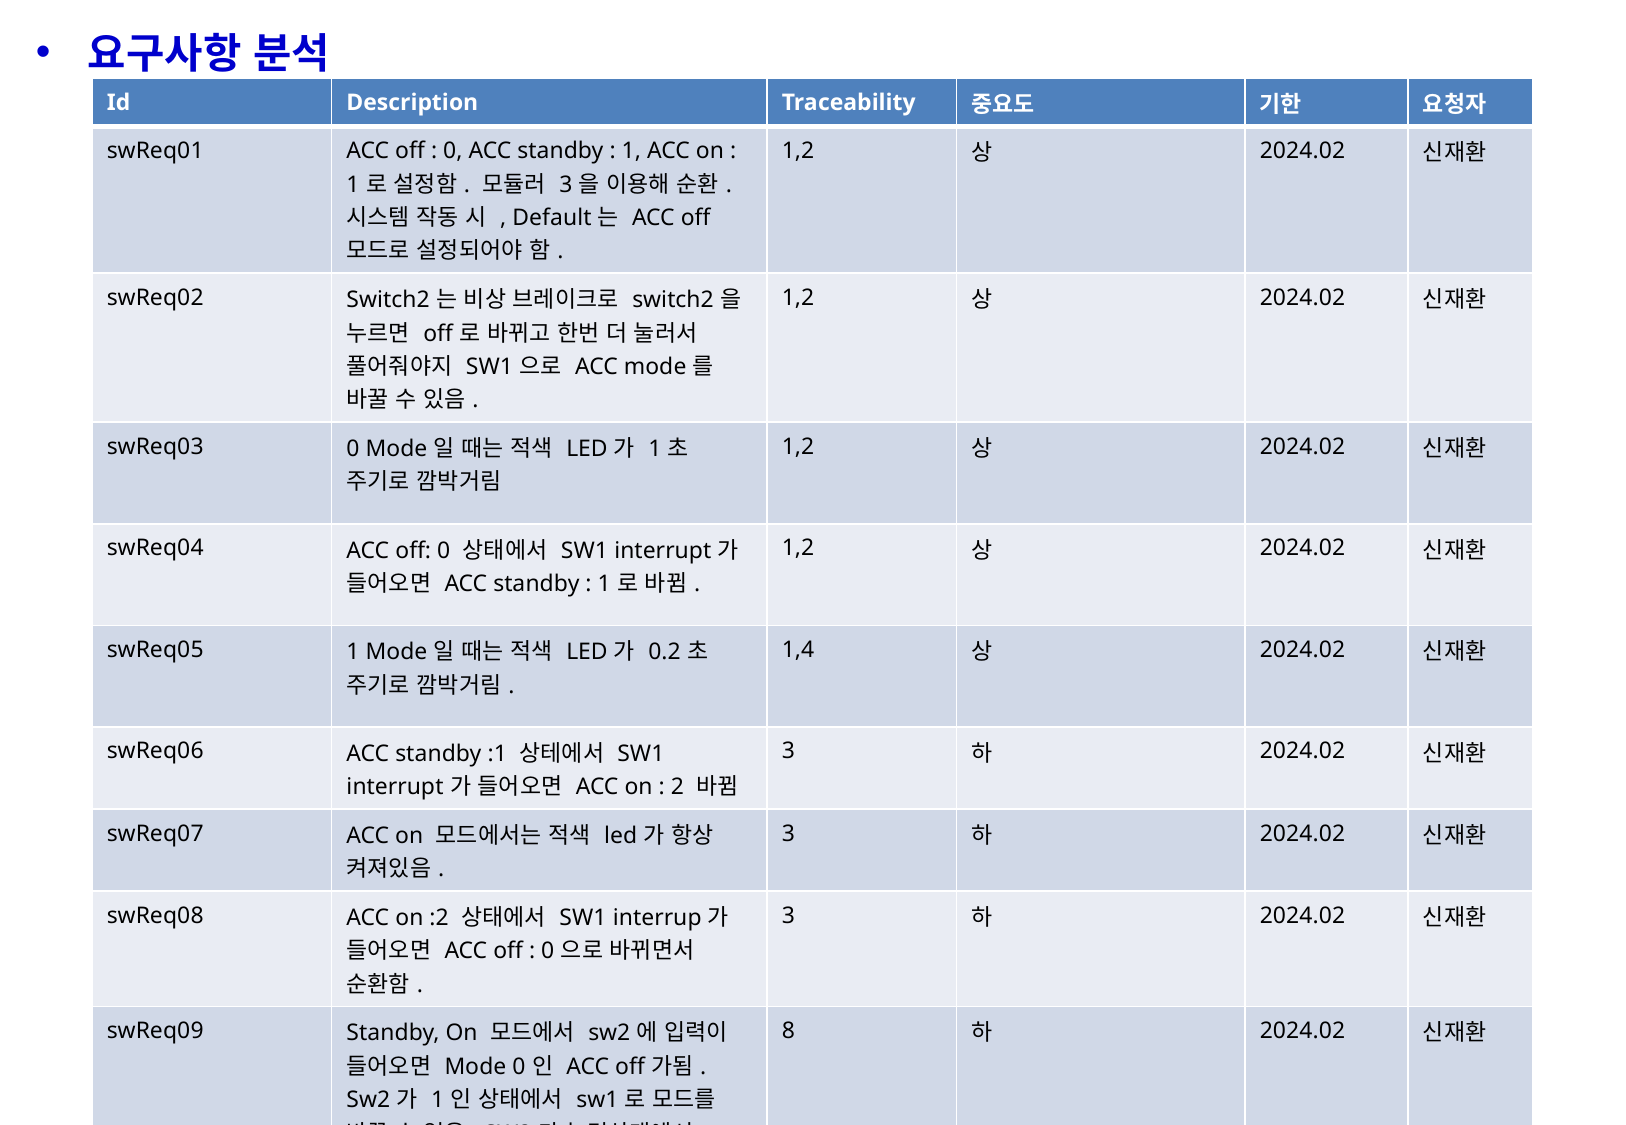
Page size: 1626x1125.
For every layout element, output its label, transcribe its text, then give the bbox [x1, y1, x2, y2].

table_cell 상 [957, 274, 1244, 421]
table_cell ACC off: 0 상태에서 SW1 interrupt가 들어오면 ACC standby : 1로 바뀜. [332, 525, 766, 625]
table_cell 하 [957, 1007, 1244, 1125]
table_cell 2024.02 [1246, 728, 1407, 808]
table_header Description [332, 79, 766, 124]
table_header Traceability [768, 79, 956, 124]
table_cell 상 [957, 423, 1244, 523]
table_cell 2024.02 [1246, 423, 1407, 523]
table_cell 1,2 [768, 525, 956, 625]
table_cell 상 [957, 525, 1244, 625]
table_cell Standby, On 모드에서 sw2에 입력이 들어오면 Mode 0인 ACC off가됨. Sw2가 1인 상태에서 sw1로 모드를 바꿀 수 없음. SW2가 눌린상태에서 SW1을 누르면 Mode가 바로 바뀌지 않고 SW2을 눌러 풀어주면 그때 반영됨. [332, 1007, 766, 1125]
table_cell swReq07 [93, 810, 331, 890]
table_cell 신재환 [1409, 129, 1532, 272]
table_cell 2024.02 [1246, 274, 1407, 421]
table_cell swReq09 [93, 1007, 331, 1125]
table_cell 2024.02 [1246, 1007, 1407, 1125]
table_cell 3 [768, 810, 956, 890]
table_cell 8 [768, 1007, 956, 1125]
table_cell swReq02 [93, 274, 331, 421]
table_cell 1,2 [768, 423, 956, 523]
table_cell swReq04 [93, 525, 331, 625]
table_cell Switch2는 비상 브레이크로 switch2을 누르면 off로 바뀌고 한번 더 눌러서 풀어줘야지 SW1으로 ACC mode를 바꿀 수 있음. [332, 274, 766, 421]
table_header 요청자 [1409, 79, 1532, 124]
table_cell 3 [768, 892, 956, 1006]
table_cell 신재환 [1409, 274, 1532, 421]
table_cell ACC on 모드에서는 적색 led가 항상 켜져있음. [332, 810, 766, 890]
table_cell 1,2 [768, 129, 956, 272]
table_cell swReq03 [93, 423, 331, 523]
list 요구사항 분석 [21, 19, 1001, 79]
table_cell 2024.02 [1246, 525, 1407, 625]
table_cell 3 [768, 728, 956, 808]
table_cell 1,4 [768, 626, 956, 726]
table_cell 2024.02 [1246, 626, 1407, 726]
table_cell 2024.02 [1246, 810, 1407, 890]
table_cell ACC standby :1 상테에서 SW1 interrupt가 들어오면 ACC on : 2 바뀜 [332, 728, 766, 808]
table_cell swReq06 [93, 728, 331, 808]
table_cell 신재환 [1409, 626, 1532, 726]
table_cell swReq05 [93, 626, 331, 726]
table_cell 상 [957, 626, 1244, 726]
table_header 기한 [1246, 79, 1407, 124]
table_header Id [93, 79, 331, 124]
table_cell ACC off : 0, ACC standby : 1, ACC on : 1로 설정함. 모듈러 3을 이용해 순환. 시스템 작동 시 , Default는 ACC off 모드로 설정되어야 함. [332, 129, 766, 272]
table_cell 신재환 [1409, 525, 1532, 625]
table_cell 1 Mode일 때는 적색 LED가 0.2초 주기로 깜박거림. [332, 626, 766, 726]
table_cell swReq01 [93, 129, 331, 272]
table_cell 2024.02 [1246, 892, 1407, 1006]
table_cell 하 [957, 728, 1244, 808]
table_cell 신재환 [1409, 423, 1532, 523]
table_cell 1,2 [768, 274, 956, 421]
table_cell 신재환 [1409, 810, 1532, 890]
table_cell 0 Mode일 때는 적색 LED가 1초 주기로 깜박거림 [332, 423, 766, 523]
table_cell 신재환 [1409, 728, 1532, 808]
table_header 중요도 [957, 79, 1244, 124]
table_cell 상 [957, 129, 1244, 272]
table_cell 신재환 [1409, 892, 1532, 1006]
table_cell swReq08 [93, 892, 331, 1006]
table_cell 2024.02 [1246, 129, 1407, 272]
table_cell 하 [957, 892, 1244, 1006]
table_cell ACC on :2 상태에서 SW1 interrup가 들어오면 ACC off : 0으로 바뀌면서 순환함. [332, 892, 766, 1006]
table_cell 하 [957, 810, 1244, 890]
table_cell 신재환 [1409, 1007, 1532, 1125]
